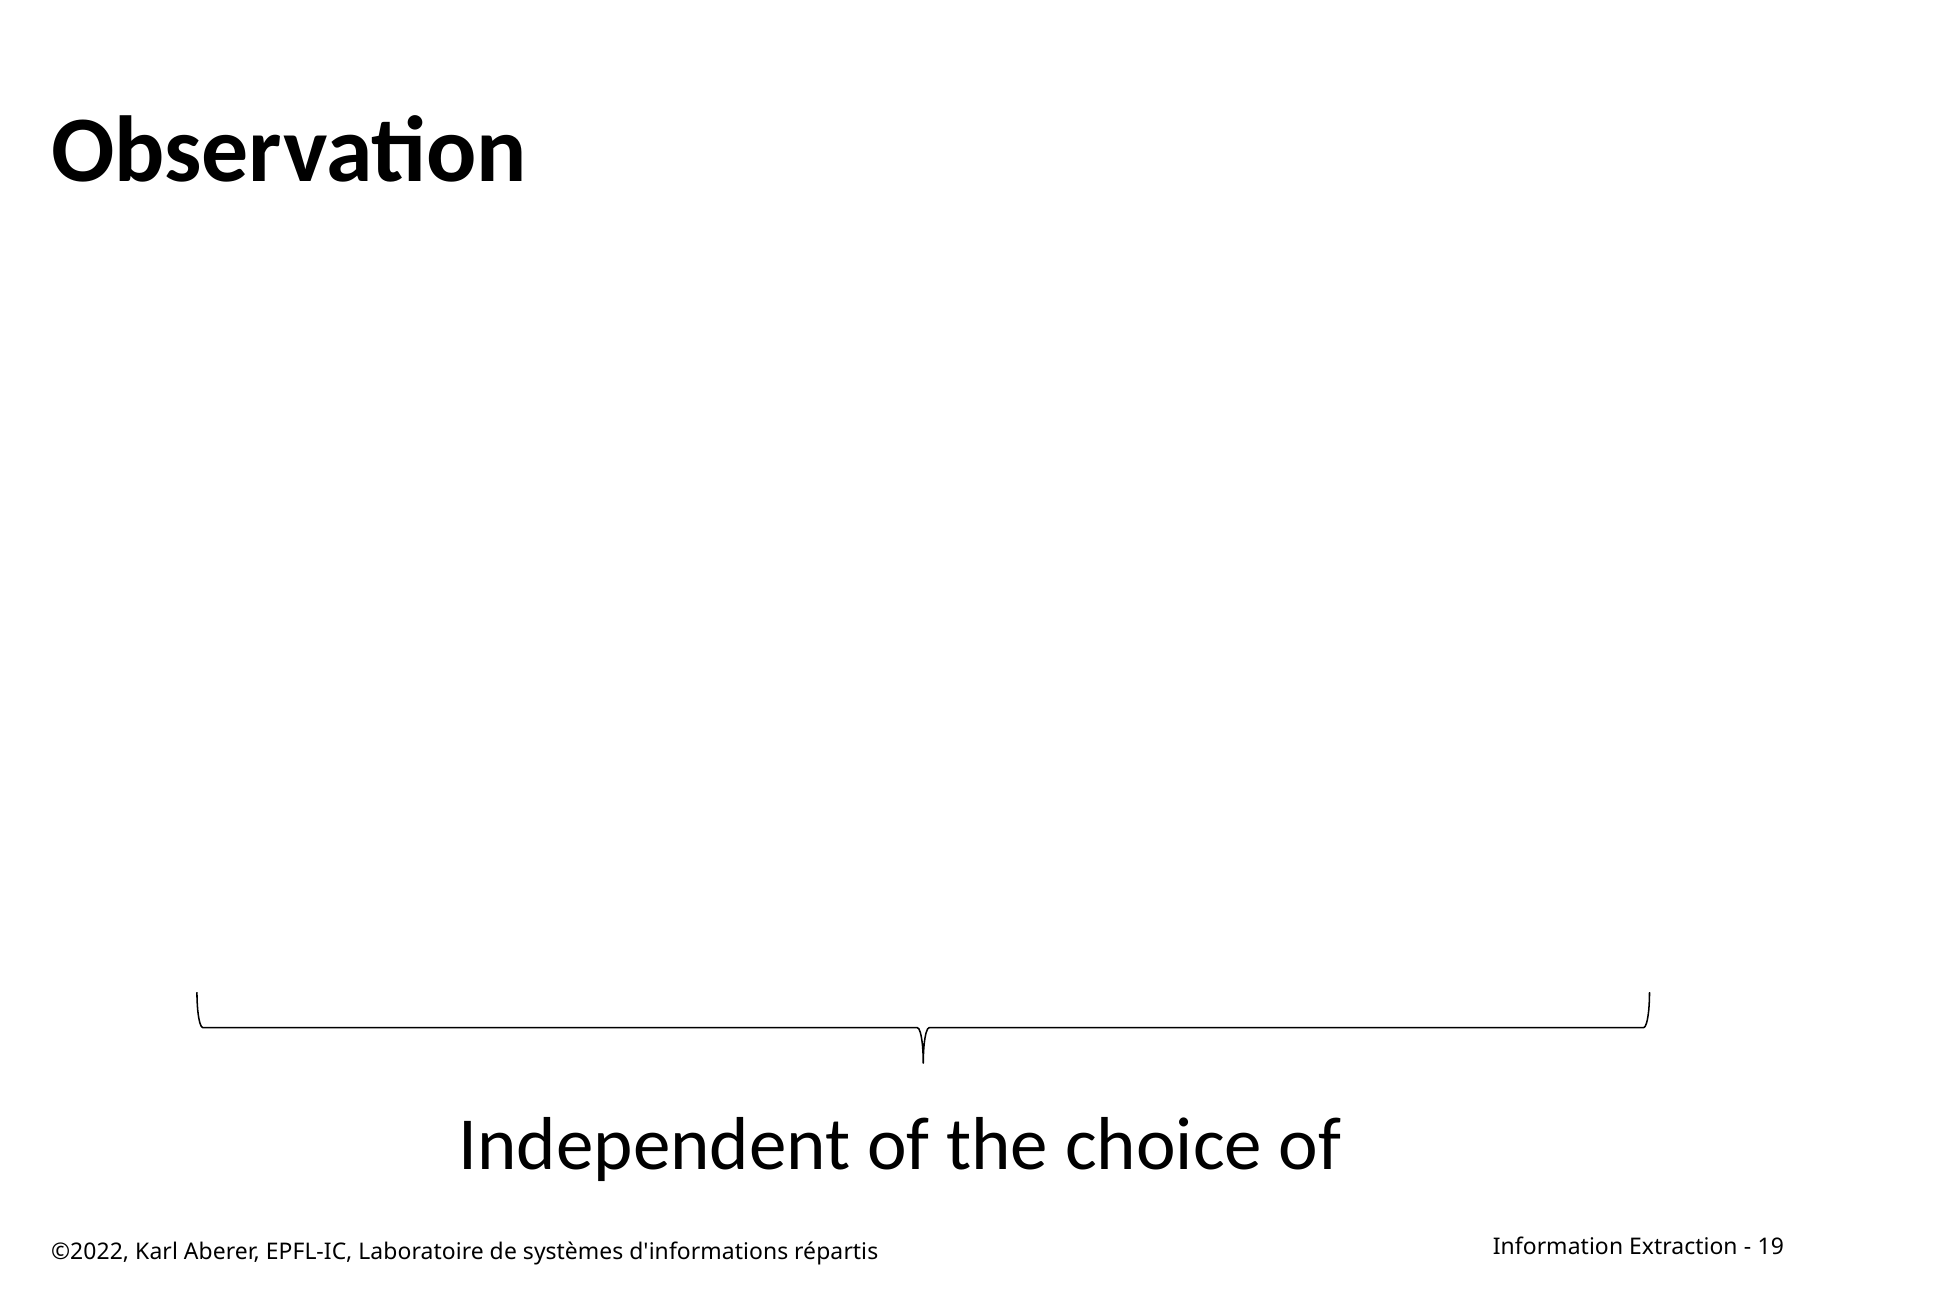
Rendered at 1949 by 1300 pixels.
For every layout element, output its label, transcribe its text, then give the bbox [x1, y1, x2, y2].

text_box [196, 992, 1650, 1064]
title Observation [32, 57, 1803, 232]
footer ©2022, Karl Aberer, EPFL-IC, Laboratoire de systèmes d'informations répartis [32, 1227, 1284, 1271]
